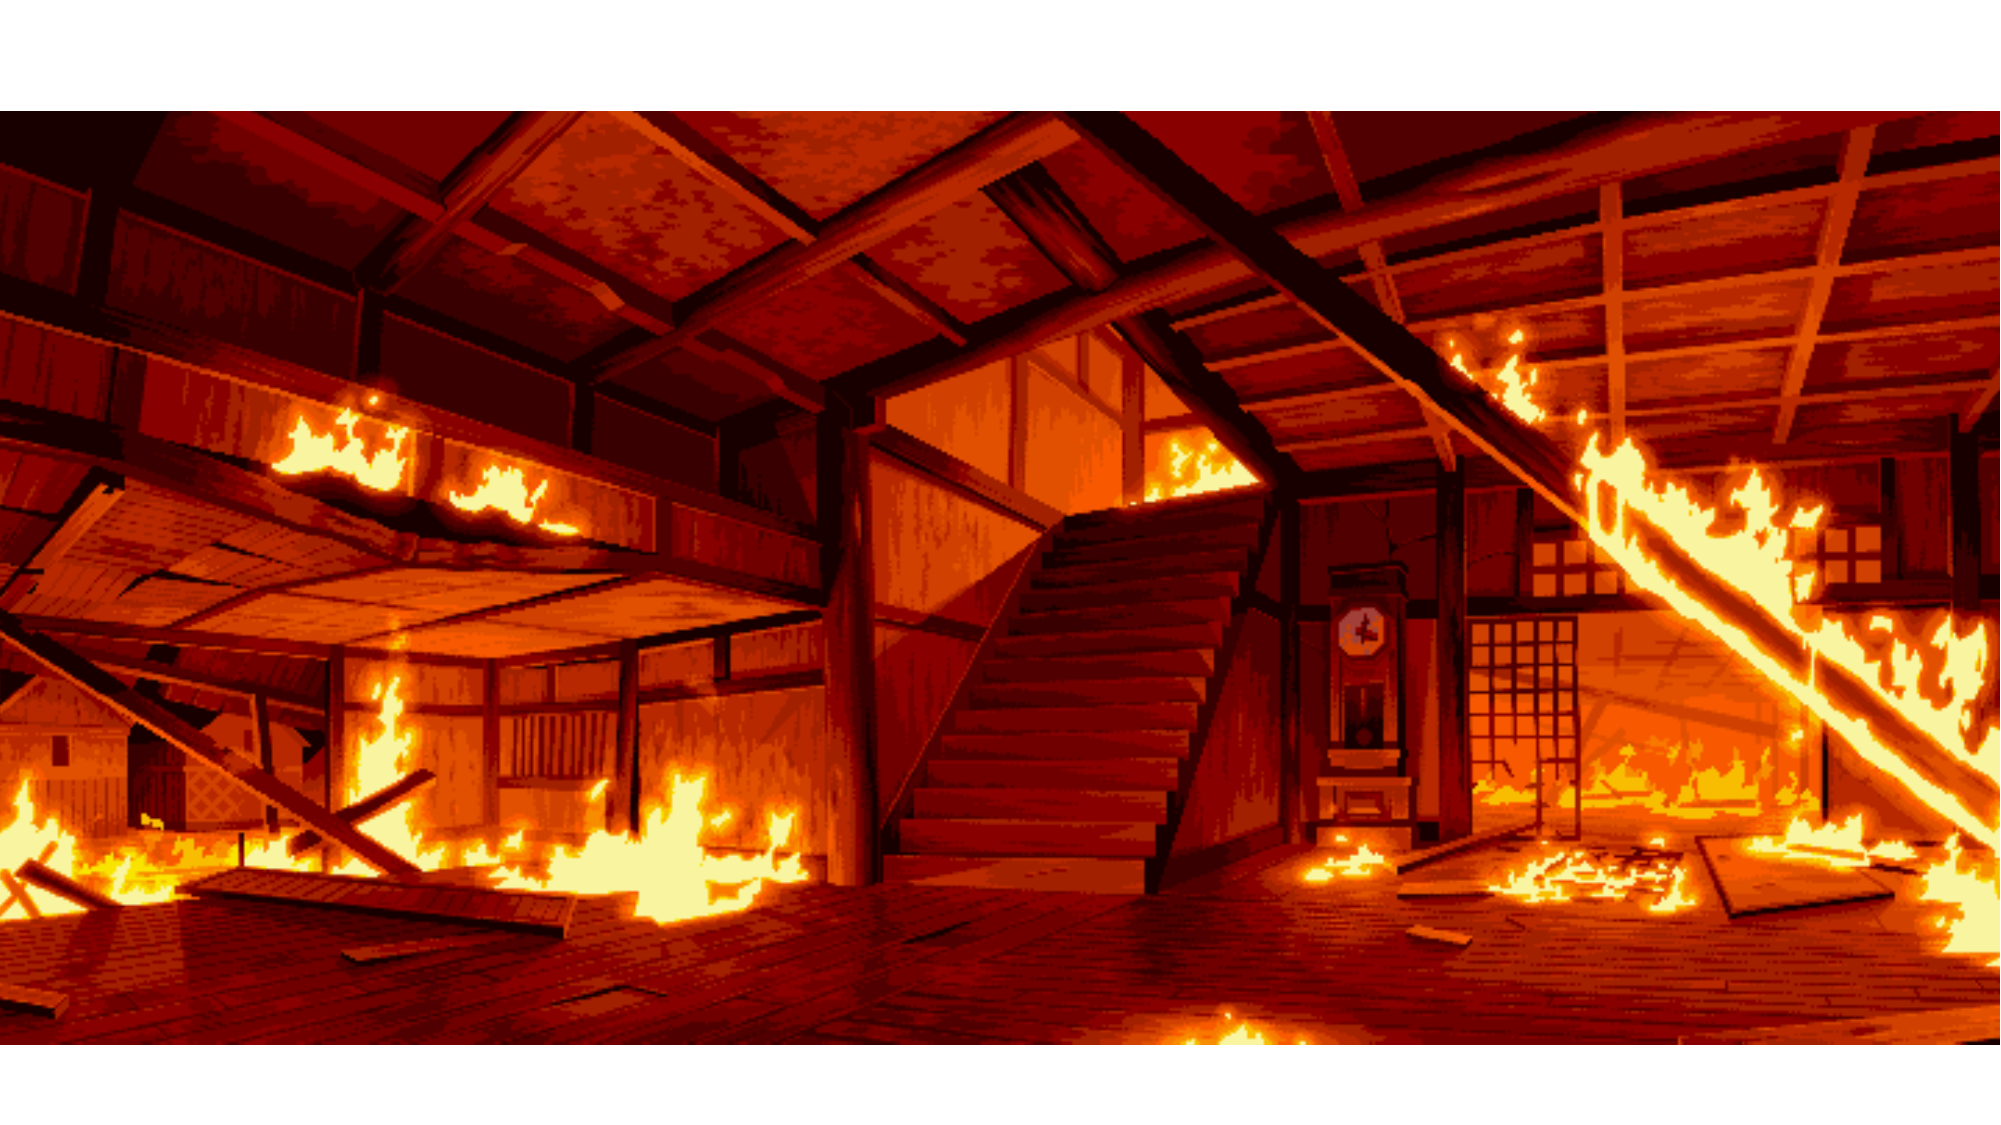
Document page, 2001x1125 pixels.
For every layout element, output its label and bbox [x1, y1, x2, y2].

picture [0, 111, 2000, 1045]
